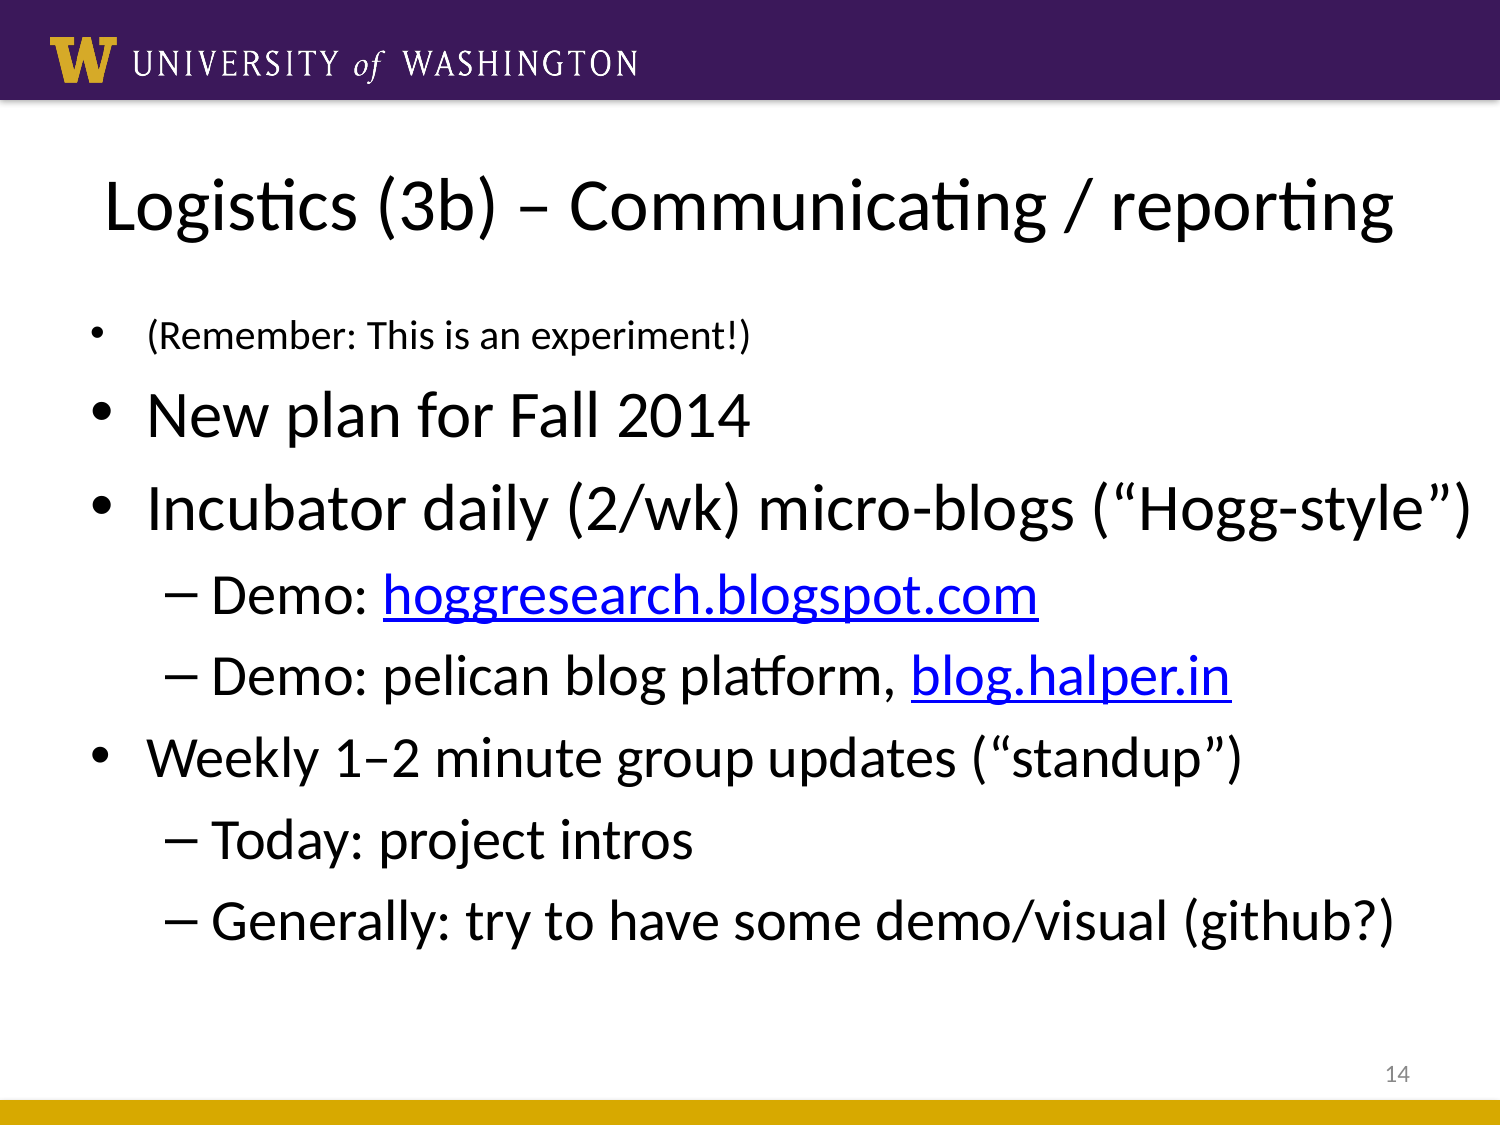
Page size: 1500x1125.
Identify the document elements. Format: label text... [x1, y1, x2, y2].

title Logistics (3b) – Communicating / reporting [75, 125, 1425, 275]
picture [50, 37, 637, 84]
list (Remember: This is an experiment!) New plan for Fall 2014 Incubator daily (2/wk) micro-blogs (“Hogg-style”) Demo: hoggresearch.blogspot.com Demo: pelican blog platform, blog.halper.in Weekly 1–2 minute group updates (“standup”) Today: project intros Generally: try to have some demo/visual (github?) [75, 299, 1500, 1005]
slide_number 14 [1074, 1042, 1425, 1103]
